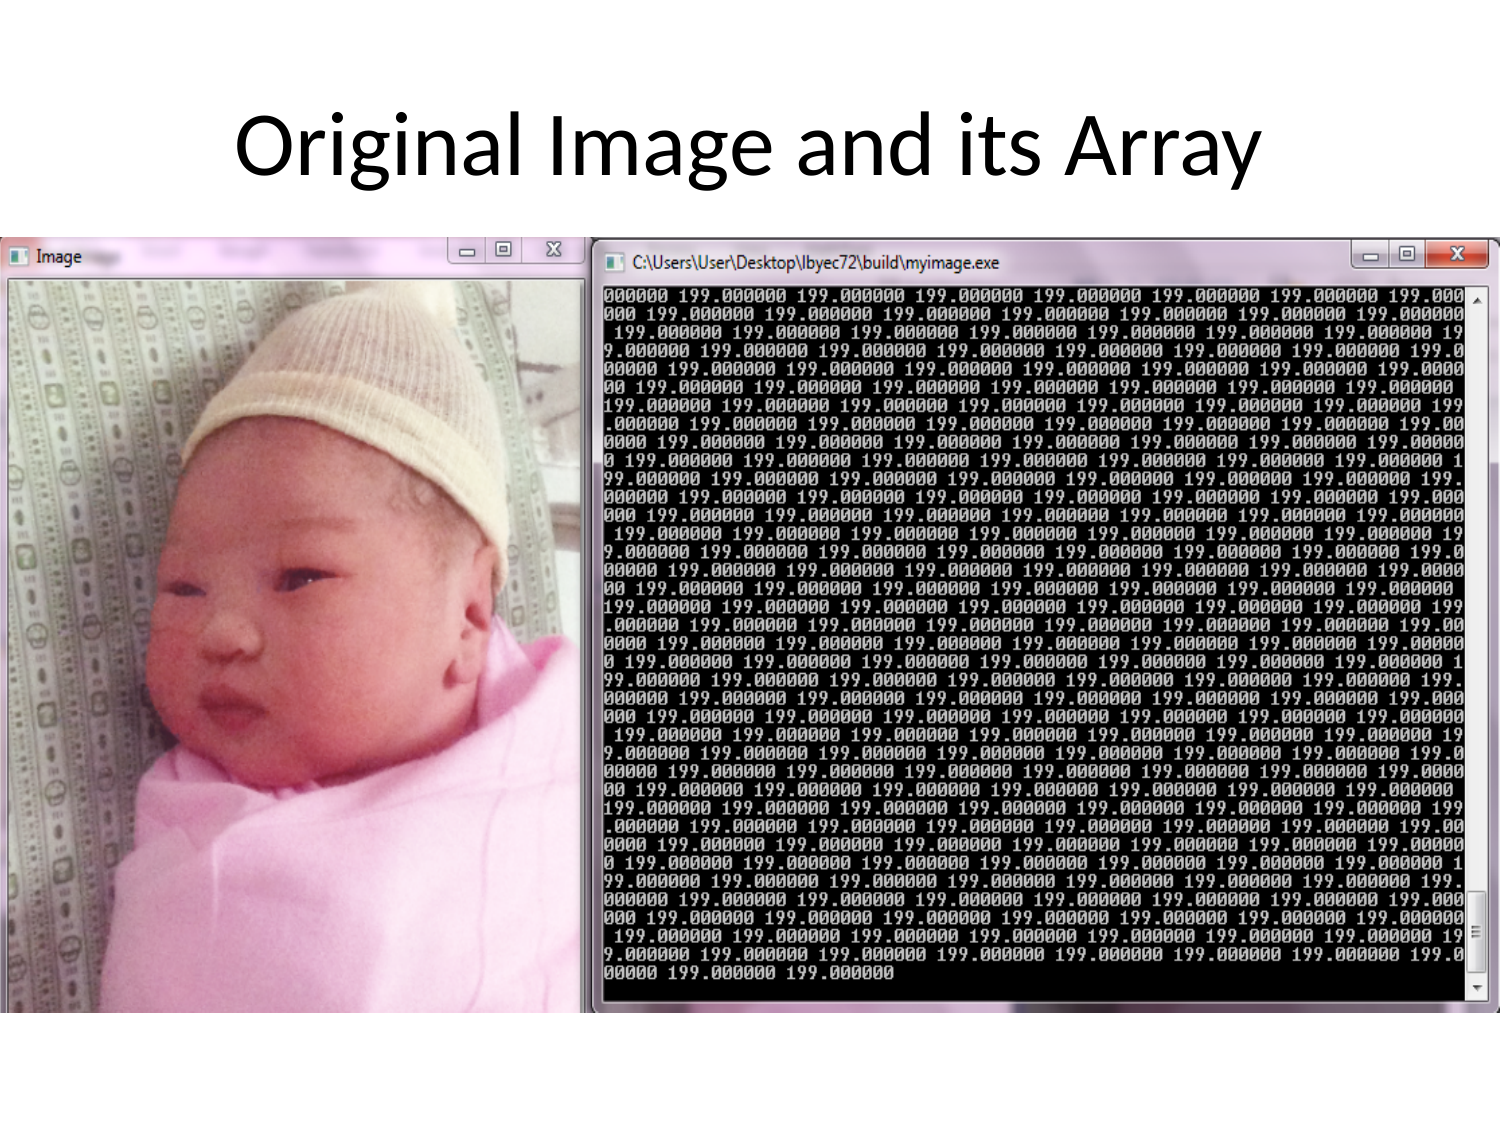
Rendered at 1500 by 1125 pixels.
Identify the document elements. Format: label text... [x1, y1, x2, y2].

picture [0, 237, 1500, 1013]
title Original Image and its Array [75, 45, 1425, 233]
